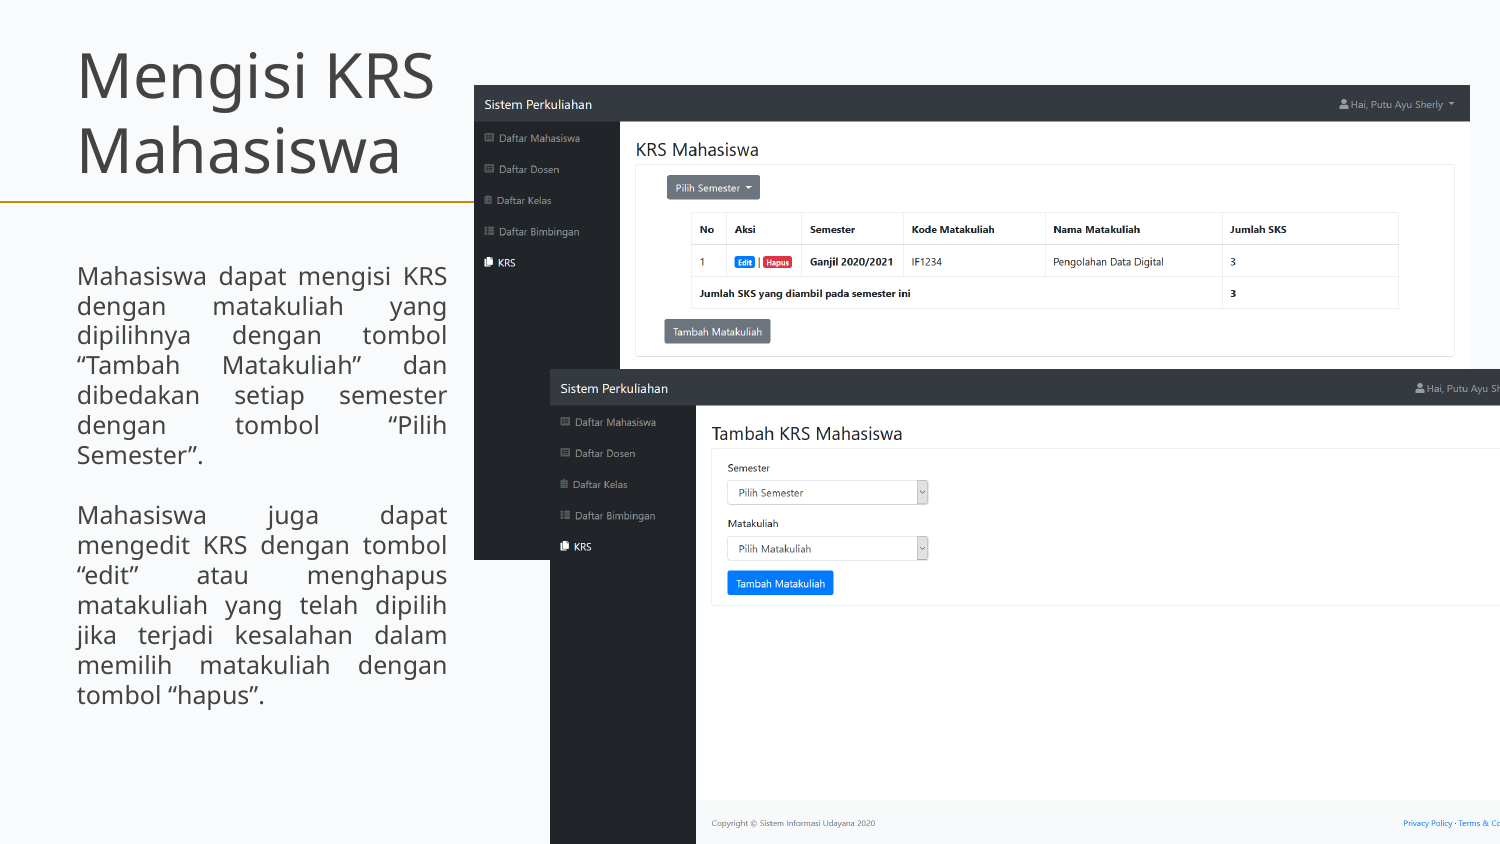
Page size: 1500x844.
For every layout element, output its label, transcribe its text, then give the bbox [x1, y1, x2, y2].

title Mengisi KRS Mahasiswa [61, 41, 678, 202]
picture [474, 84, 1500, 844]
subtitle Mahasiswa dapat mengisi KRS dengan matakuliah yang dipilihnya dengan tombol “Tambah Matakuliah” dan dibedakan setiap semester dengan tombol “Pilih Semester”. Mahasiswa juga dapat mengedit KRS dengan tombol “edit” atau menghapus matakuliah yang telah dipilih jika terjadi kesalahan dalam memilih matakuliah dengan tombol “hapus”. [61, 245, 464, 686]
